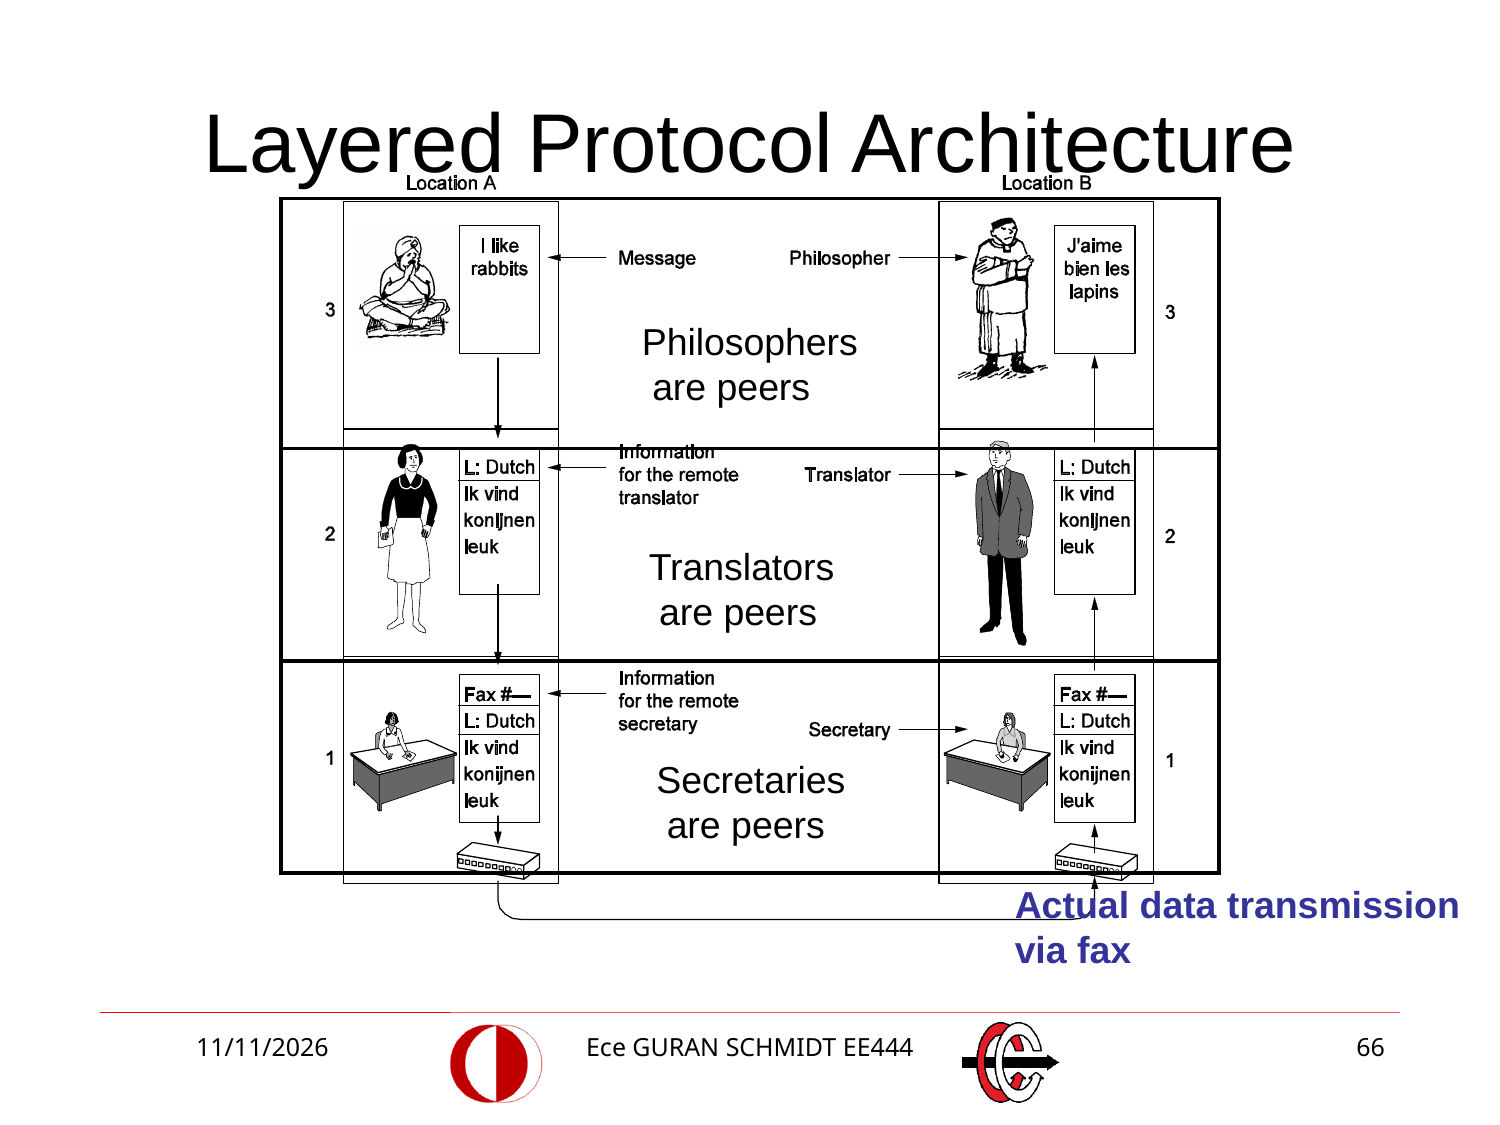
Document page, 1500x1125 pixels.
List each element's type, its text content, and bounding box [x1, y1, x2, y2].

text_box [281, 660, 1219, 874]
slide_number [99, 1024, 426, 1103]
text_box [281, 448, 1219, 660]
picture [303, 160, 1197, 198]
title Layered Protocol Architecture [75, 45, 1425, 233]
text_box Actual data transmission via fax [999, 873, 1488, 979]
footer Ece GURAN SCHMIDT EE444 [512, 1024, 988, 1103]
picture [303, 874, 1197, 923]
picture [954, 1019, 1064, 1106]
slide_number 66 [1074, 1024, 1401, 1103]
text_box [281, 198, 1219, 447]
picture [448, 1023, 543, 1103]
